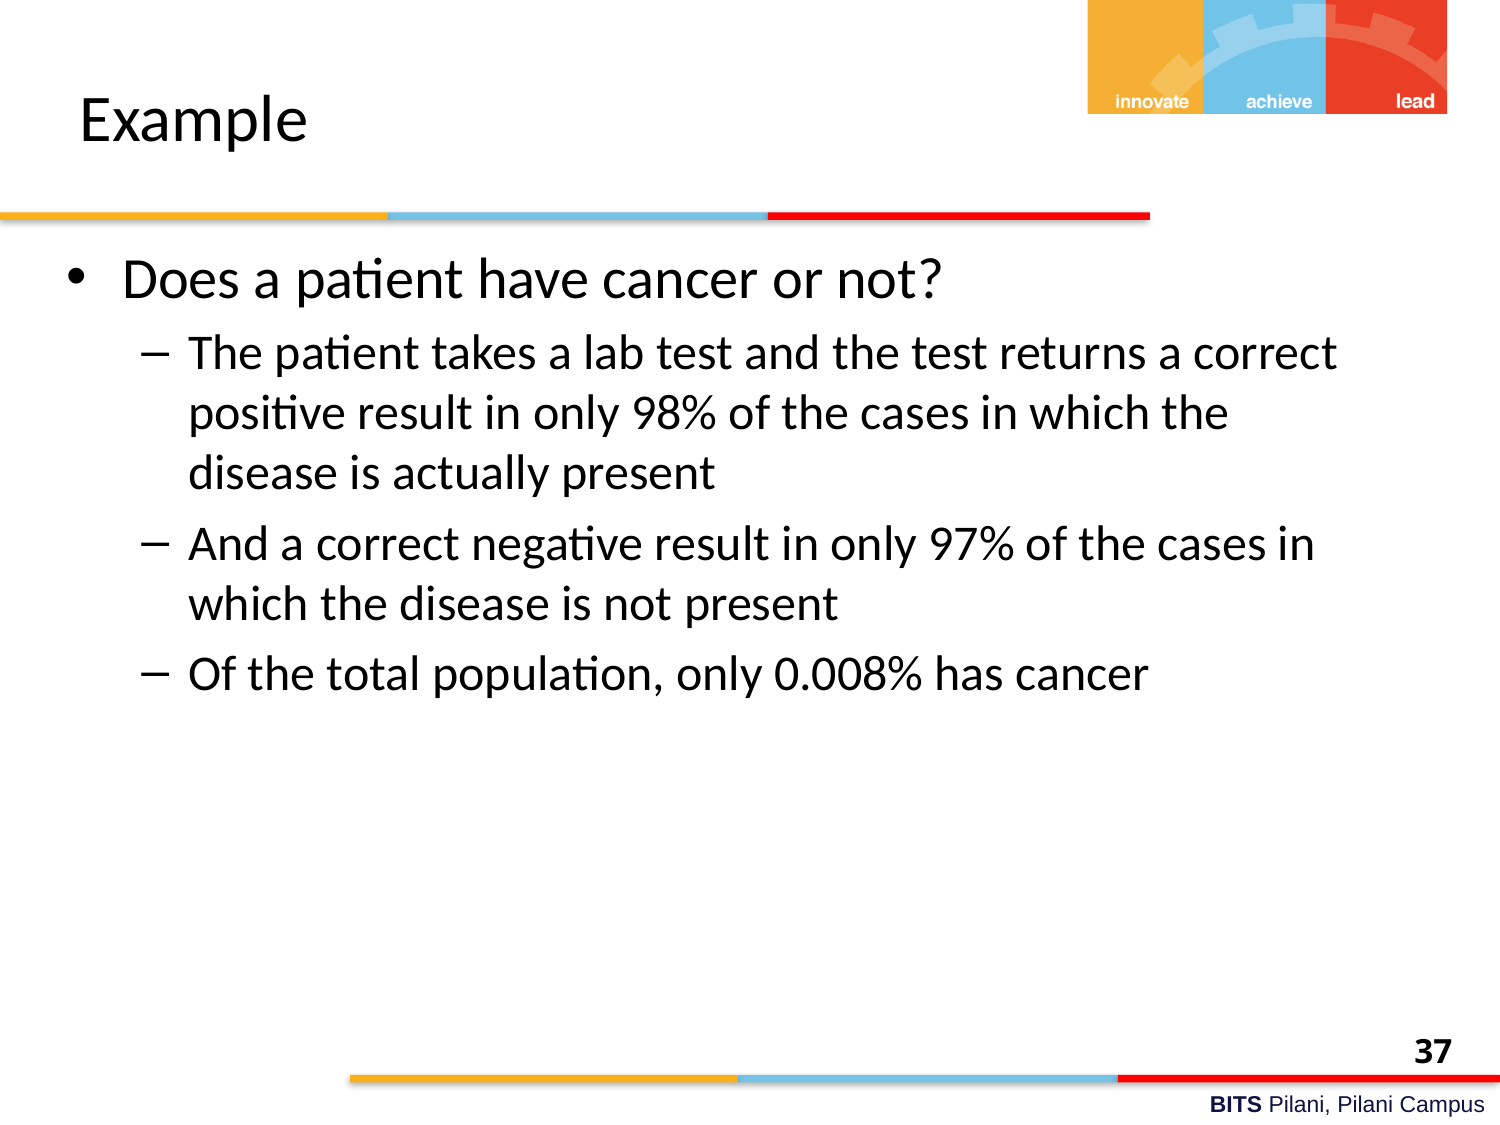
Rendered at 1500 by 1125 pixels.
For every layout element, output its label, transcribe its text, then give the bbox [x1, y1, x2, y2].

slide_number 37 [1399, 1023, 1500, 1072]
title Example [64, 45, 1069, 185]
list Does a patient have cancer or not? The patient takes a lab test and the test returns a correct positive result in only 98% of the cases in which the disease is actually present And a correct negative result in only 97% of the cases in which the disease is not present Of the total population, only 0.008% has cancer [51, 232, 1402, 976]
picture [1087, 0, 1448, 114]
